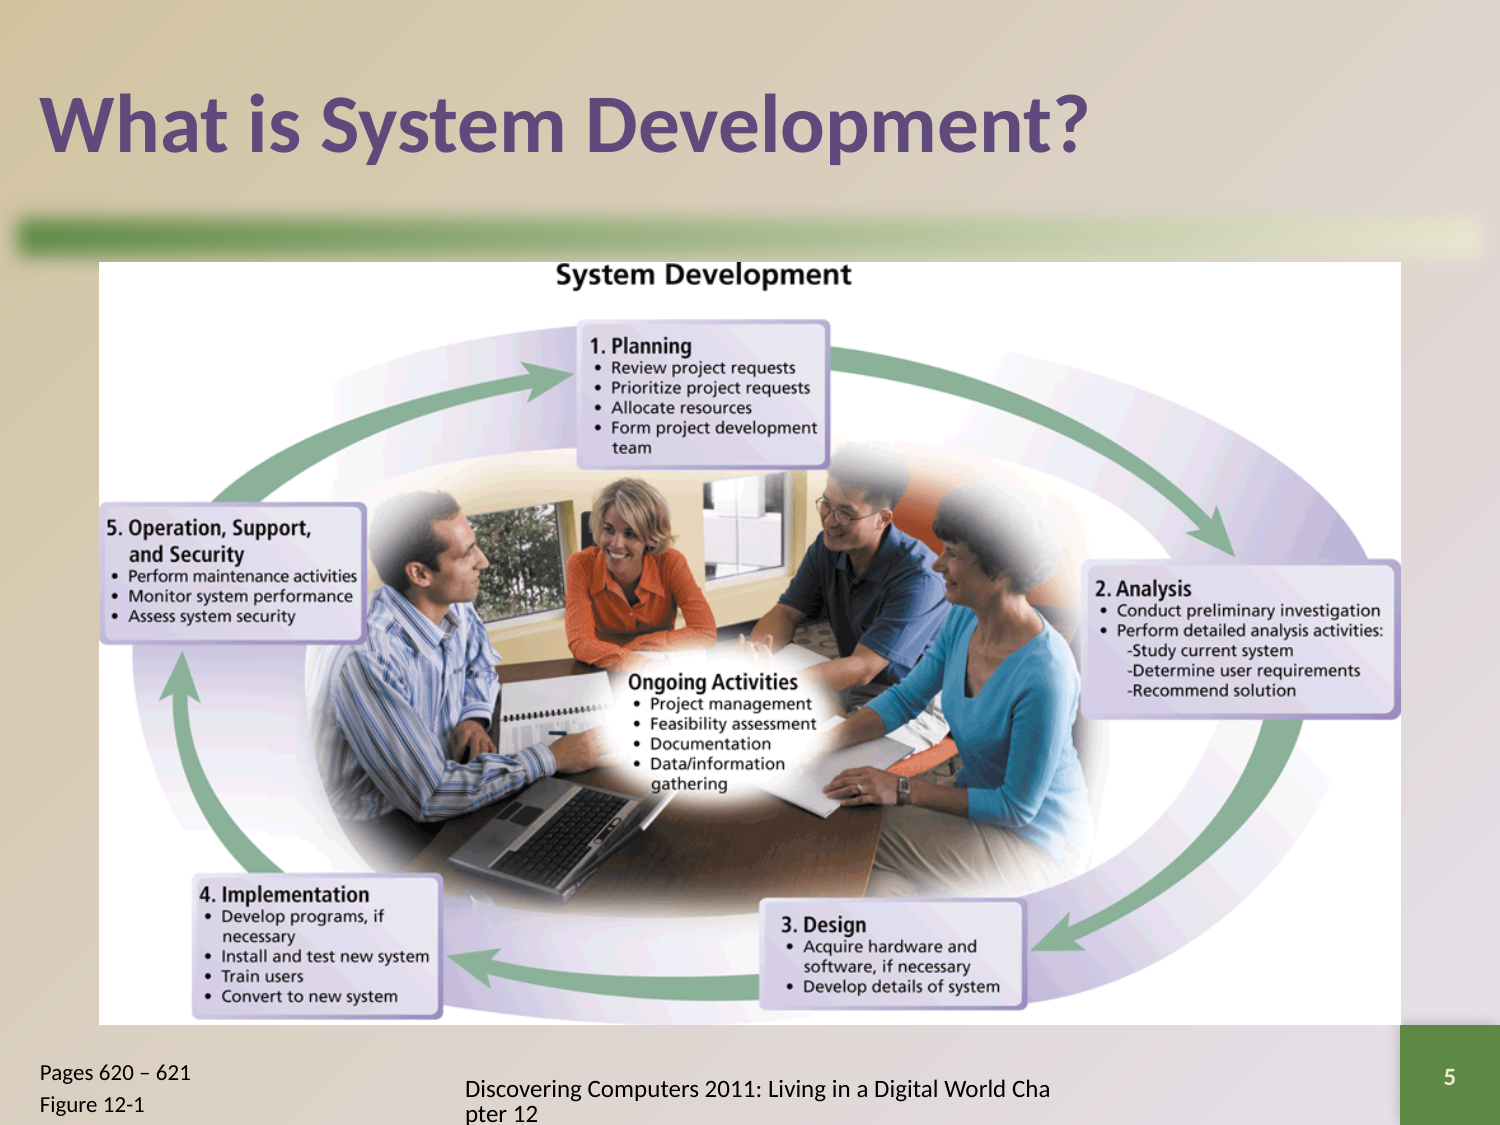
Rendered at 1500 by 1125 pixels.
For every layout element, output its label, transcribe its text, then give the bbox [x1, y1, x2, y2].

footer Discovering Computers 2011: Living in a Digital World Chapter 12 [450, 1050, 1075, 1125]
list Pages 620 – 621 Figure 12-1 [24, 1050, 300, 1125]
slide_number 5 [1400, 1025, 1500, 1125]
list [99, 262, 1401, 1026]
title What is System Development? [24, 24, 1475, 213]
